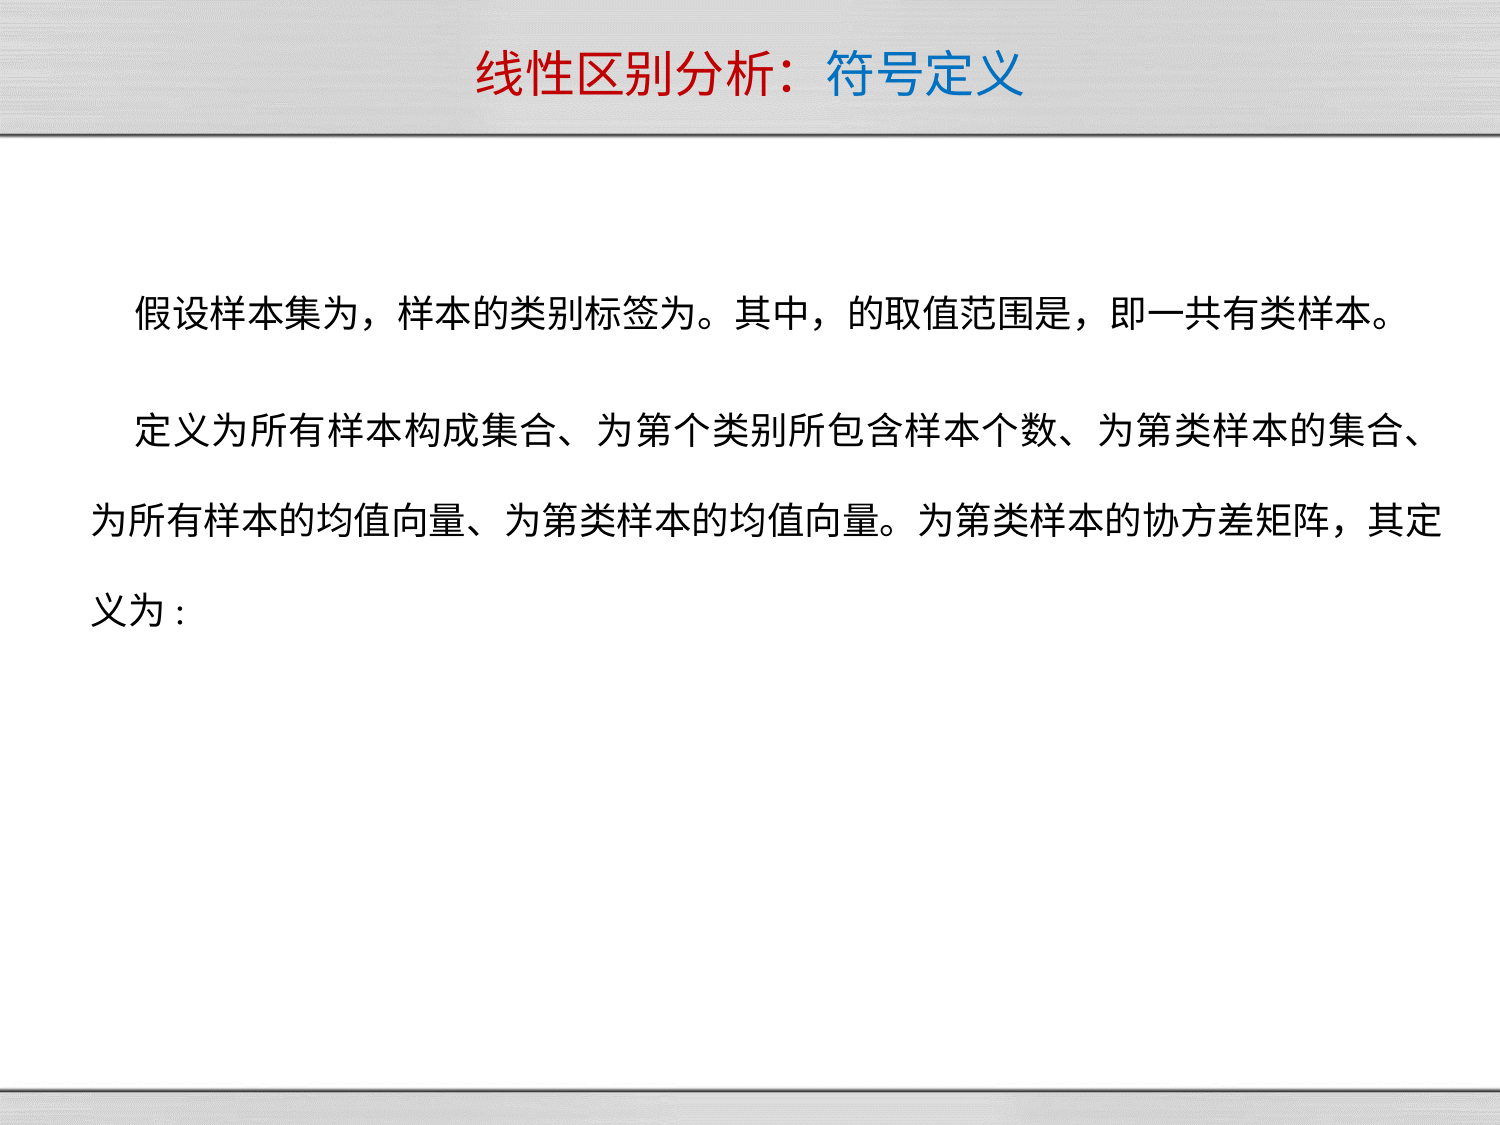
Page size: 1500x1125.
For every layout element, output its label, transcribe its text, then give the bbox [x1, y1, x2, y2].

title 线性区别分析：符号定义 [0, 0, 1500, 135]
picture [0, 135, 1500, 1125]
